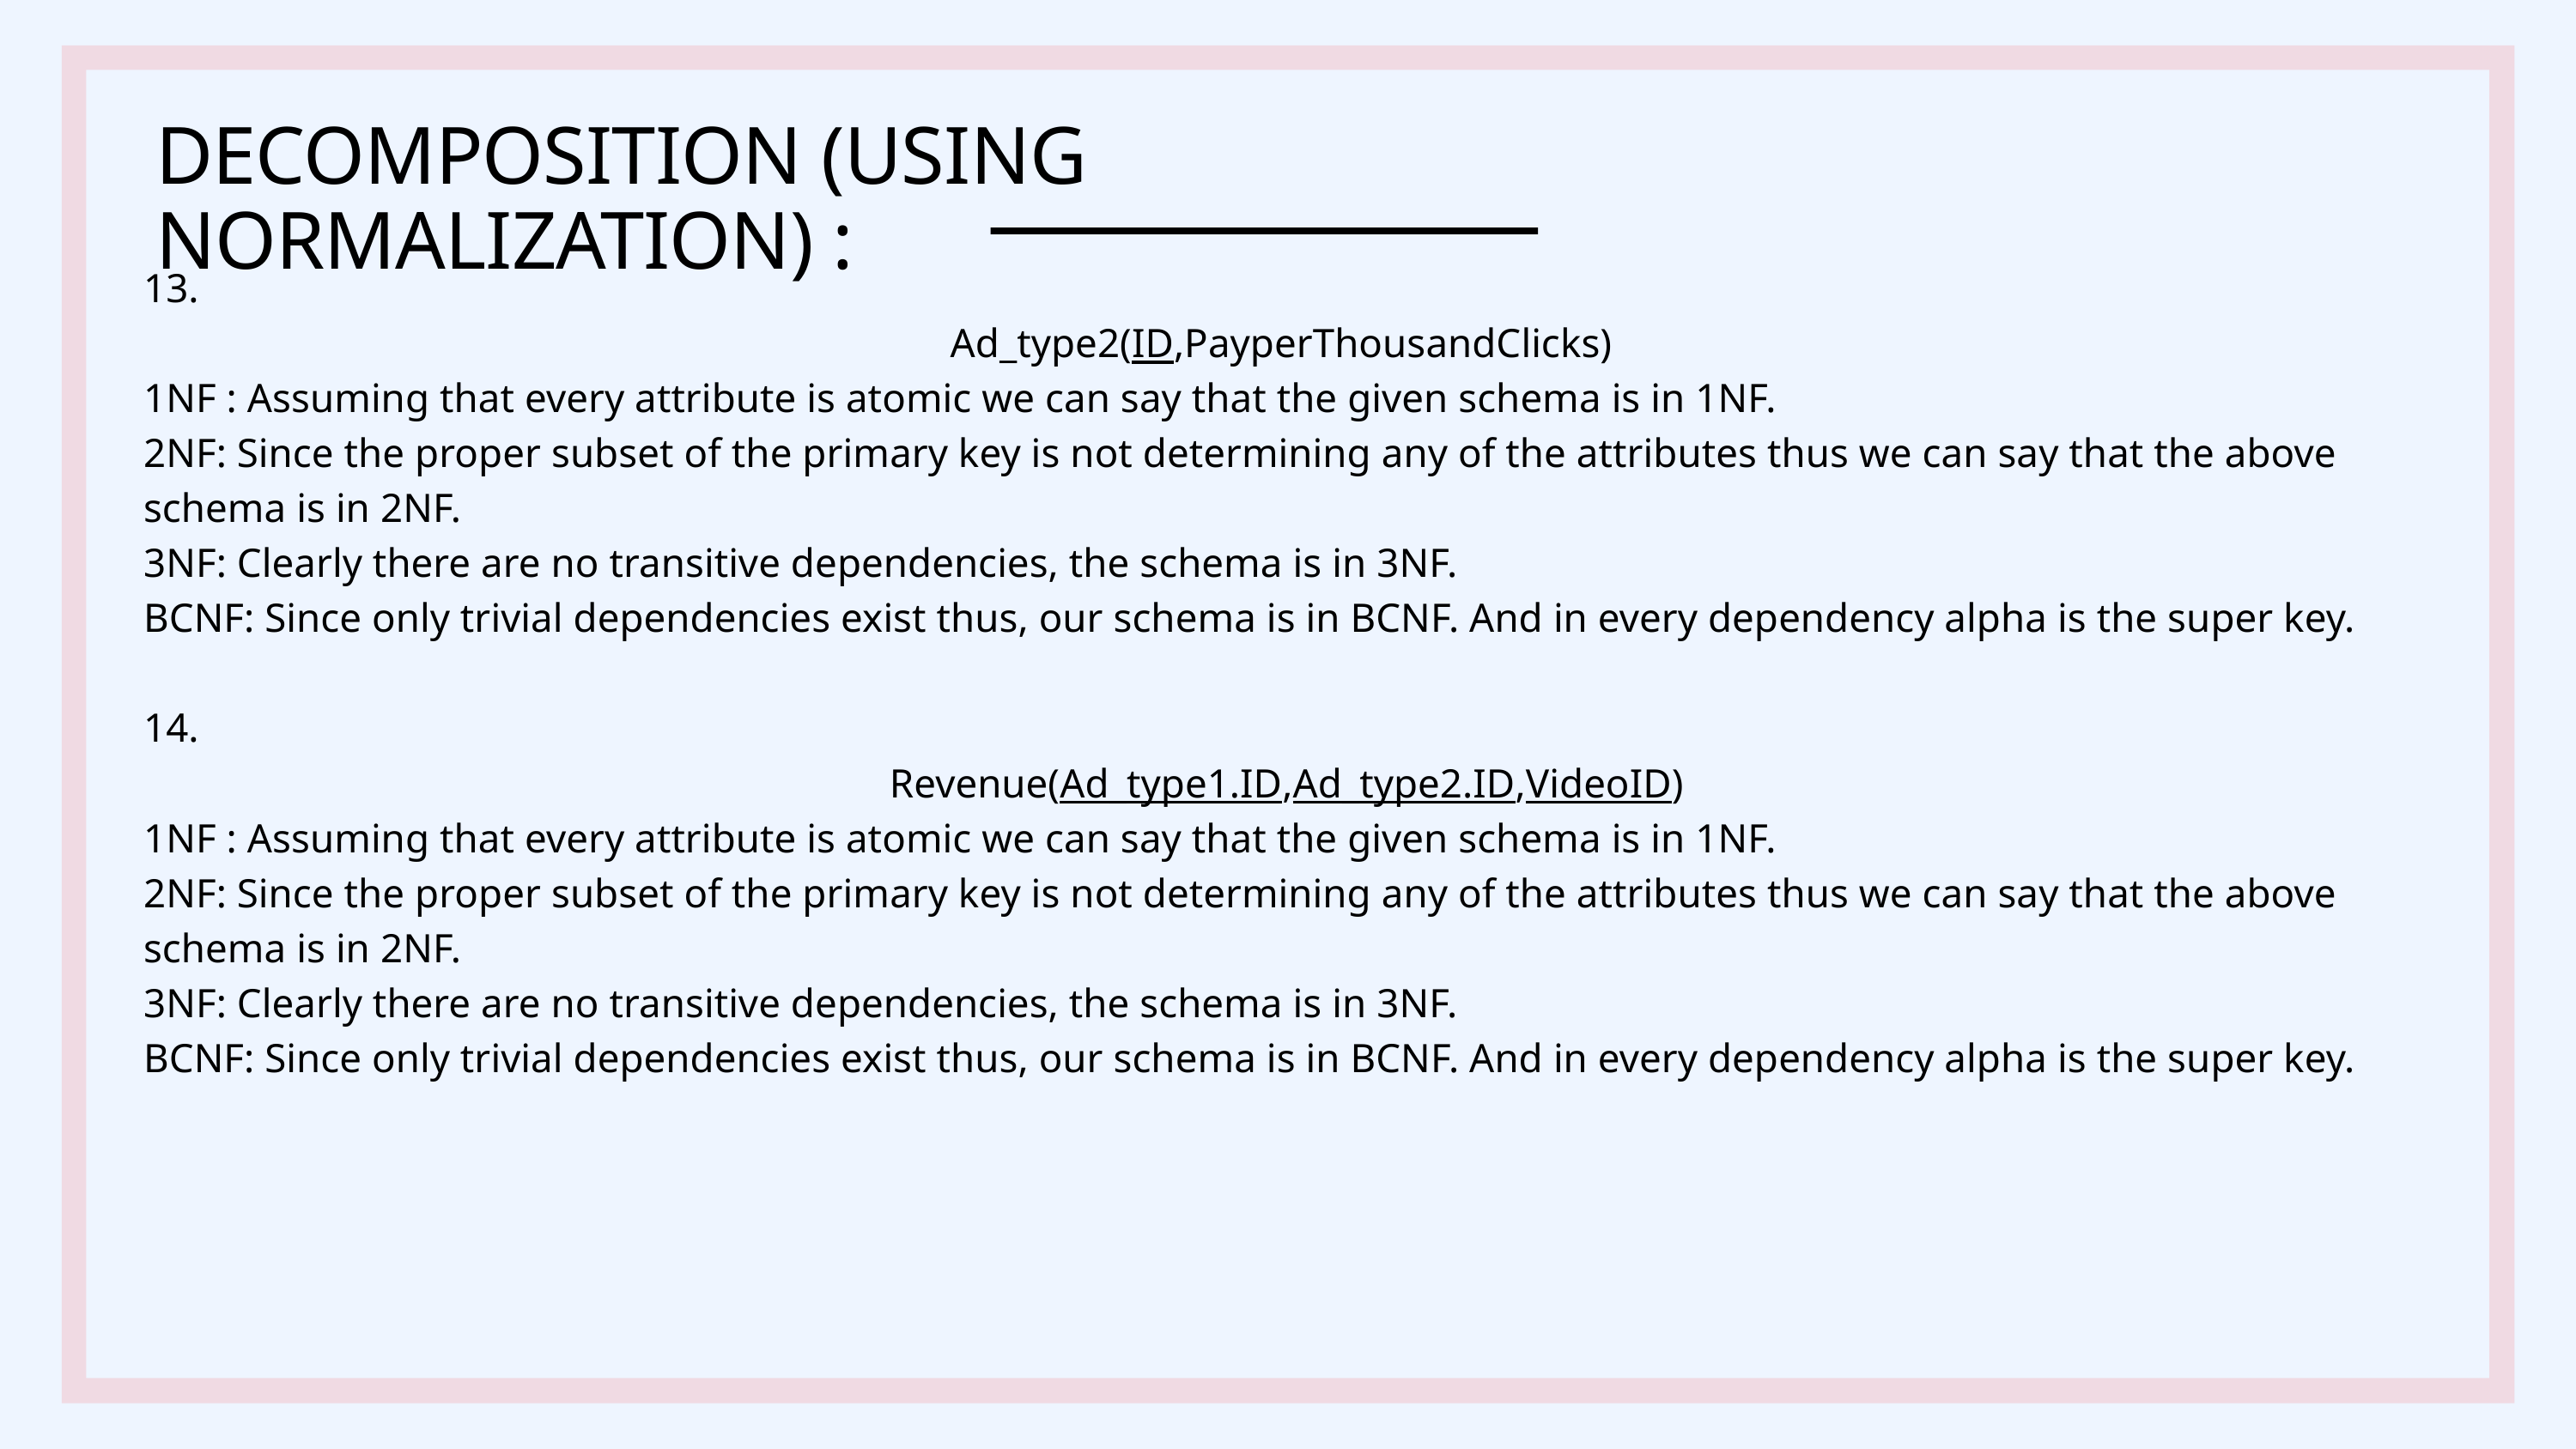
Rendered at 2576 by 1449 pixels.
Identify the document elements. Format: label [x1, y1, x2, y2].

text_box [61, 45, 2515, 1404]
